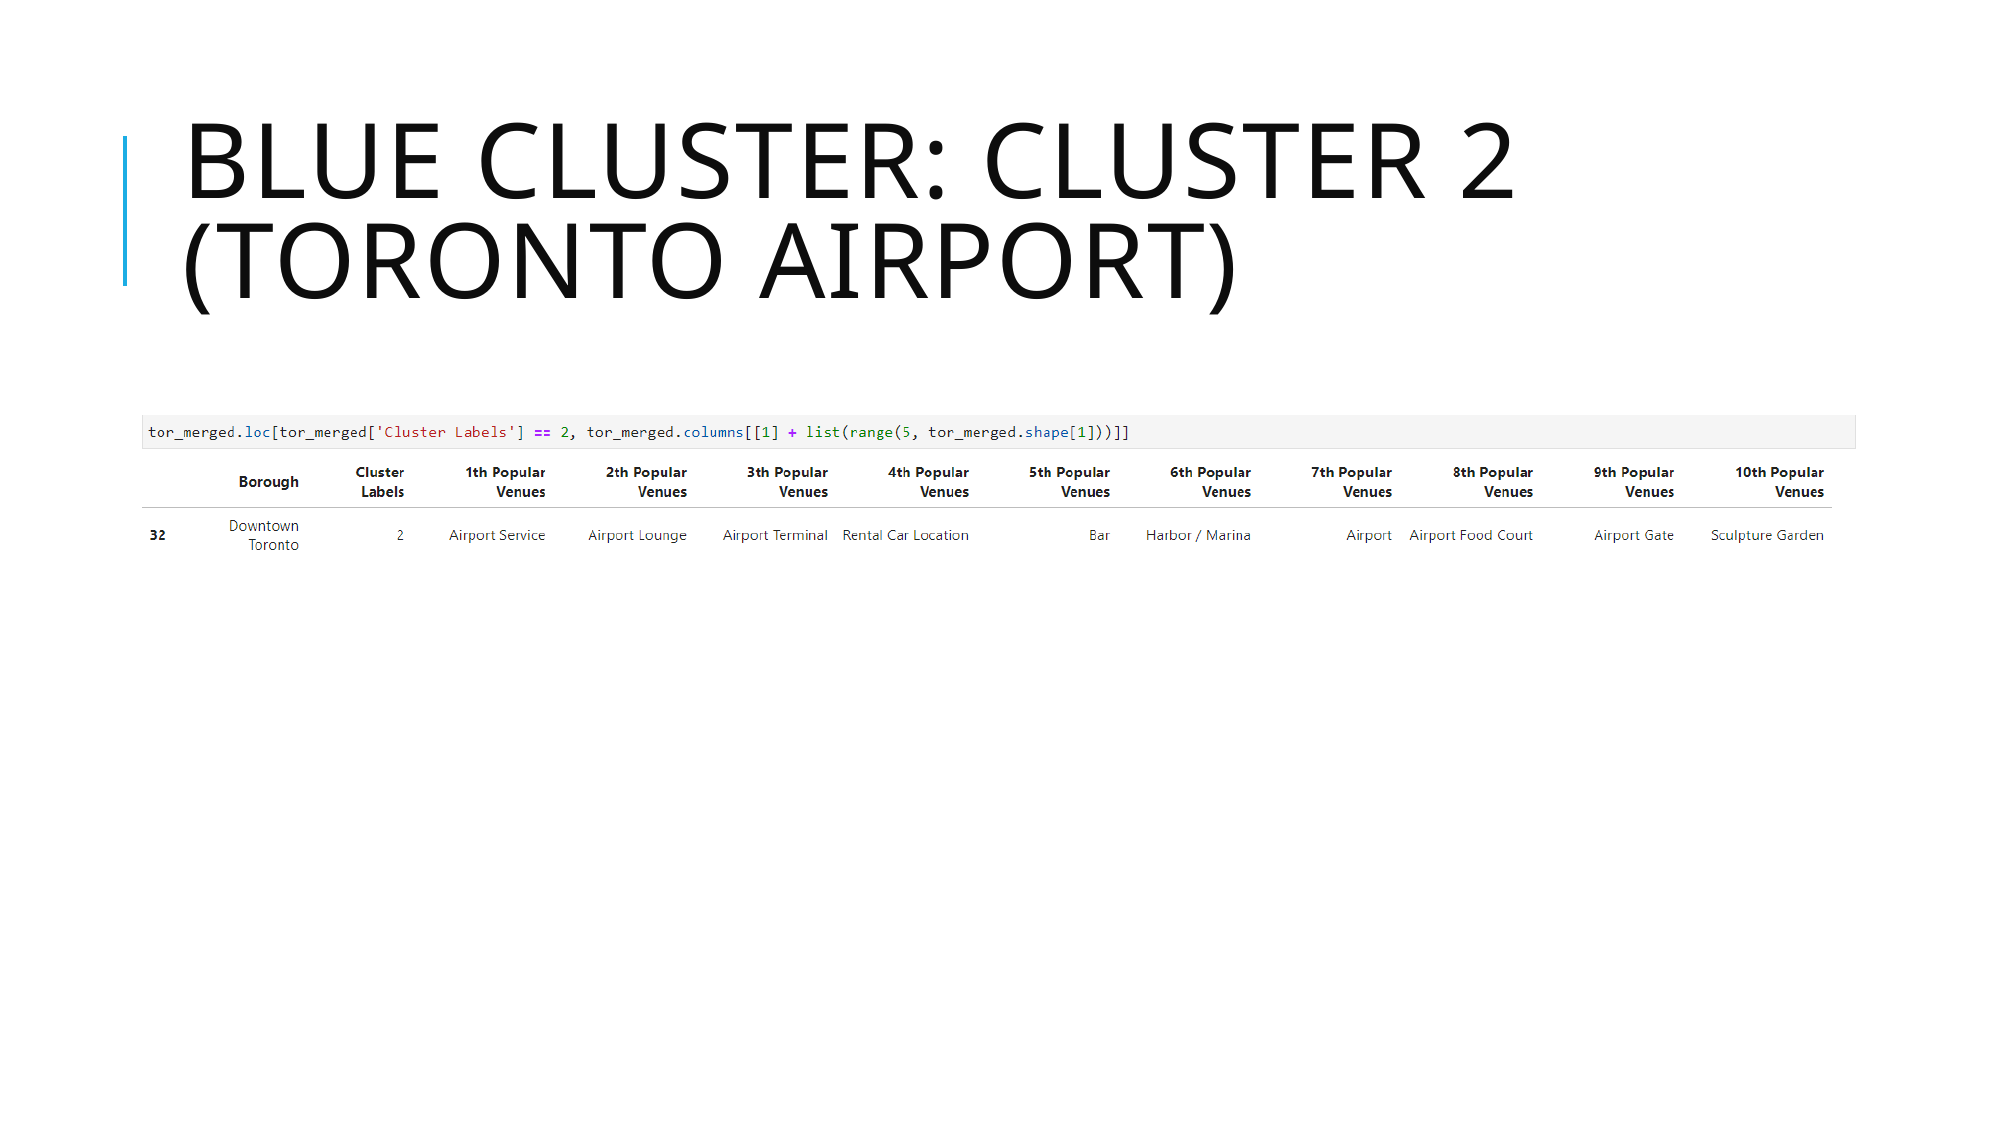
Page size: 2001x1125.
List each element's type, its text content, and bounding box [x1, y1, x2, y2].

title Blue cluster: Cluster 2 (Toronto Airport) [168, 96, 1763, 342]
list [137, 415, 1863, 563]
